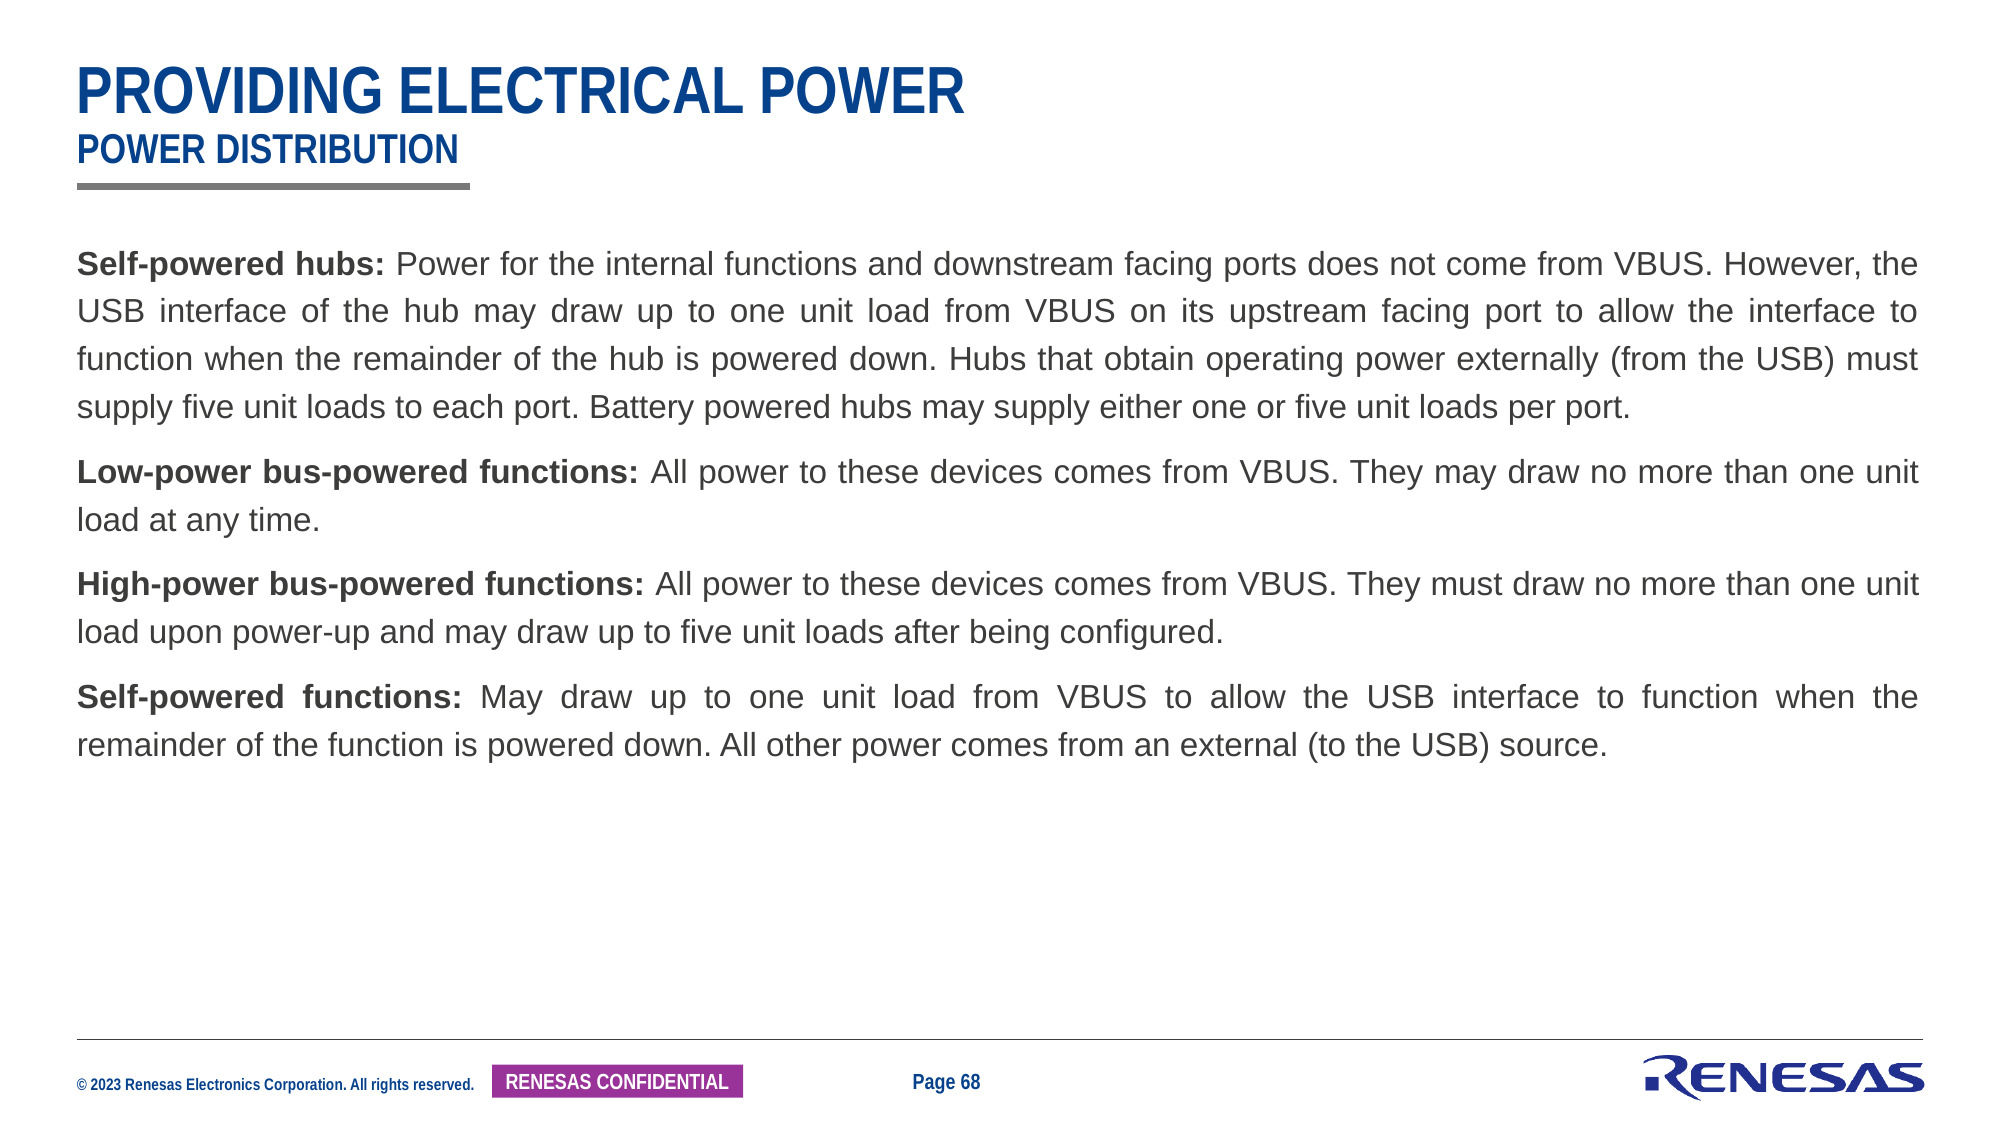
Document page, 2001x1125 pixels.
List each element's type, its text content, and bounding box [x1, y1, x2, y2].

list Self-powered hubs: Power for the internal functions and downstream facing ports does not come from VBUS. However, the USB interface of the hub may draw up to one unit load from VBUS on its upstream facing port to allow the interface to function when the remainder of the hub is powered down. Hubs that obtain operating power externally (from the USB) must supply five unit loads to each port. Battery powered hubs may supply either one or five unit loads per port. Low-power bus-powered functions: All power to these devices comes from VBUS. They may draw no more than one unit load at any time. High-power bus-powered functions: All power to these devices comes from VBUS. They must draw no more than one unit load upon power-up and may draw up to five unit loads after being configured. Self-powered functions: May draw up to one unit load from VBUS to allow the USB interface to function when the remainder of the function is powered down. All other power comes from an external (to the USB) source. [76, 233, 1922, 830]
title Providing electrical power POWER Distribution [76, 54, 1922, 173]
picture [1637, 1049, 1933, 1106]
